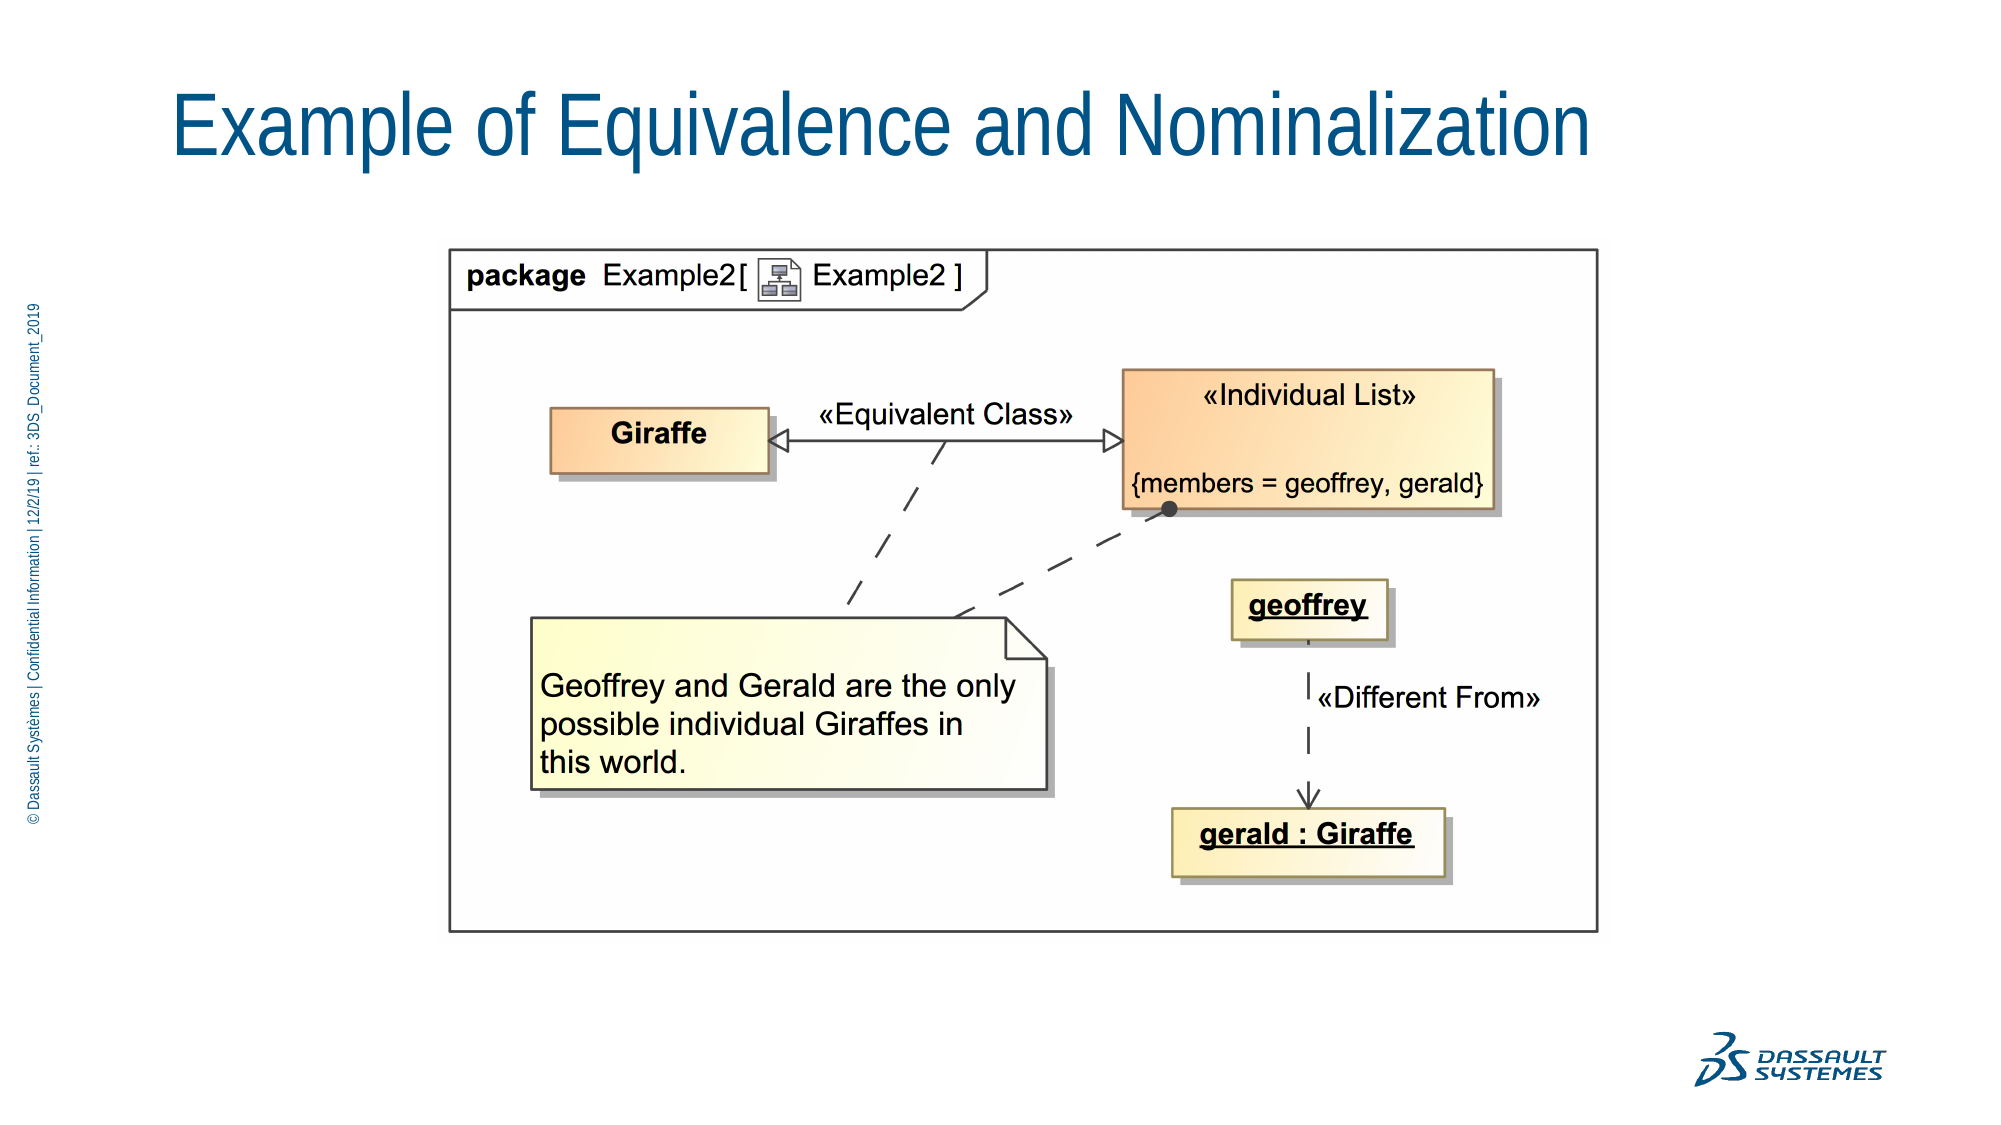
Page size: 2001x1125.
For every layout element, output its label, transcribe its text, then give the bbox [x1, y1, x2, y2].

picture [1690, 1027, 1890, 1091]
title Example of Equivalence and Nominalization [157, 79, 1890, 161]
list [156, 235, 1890, 946]
